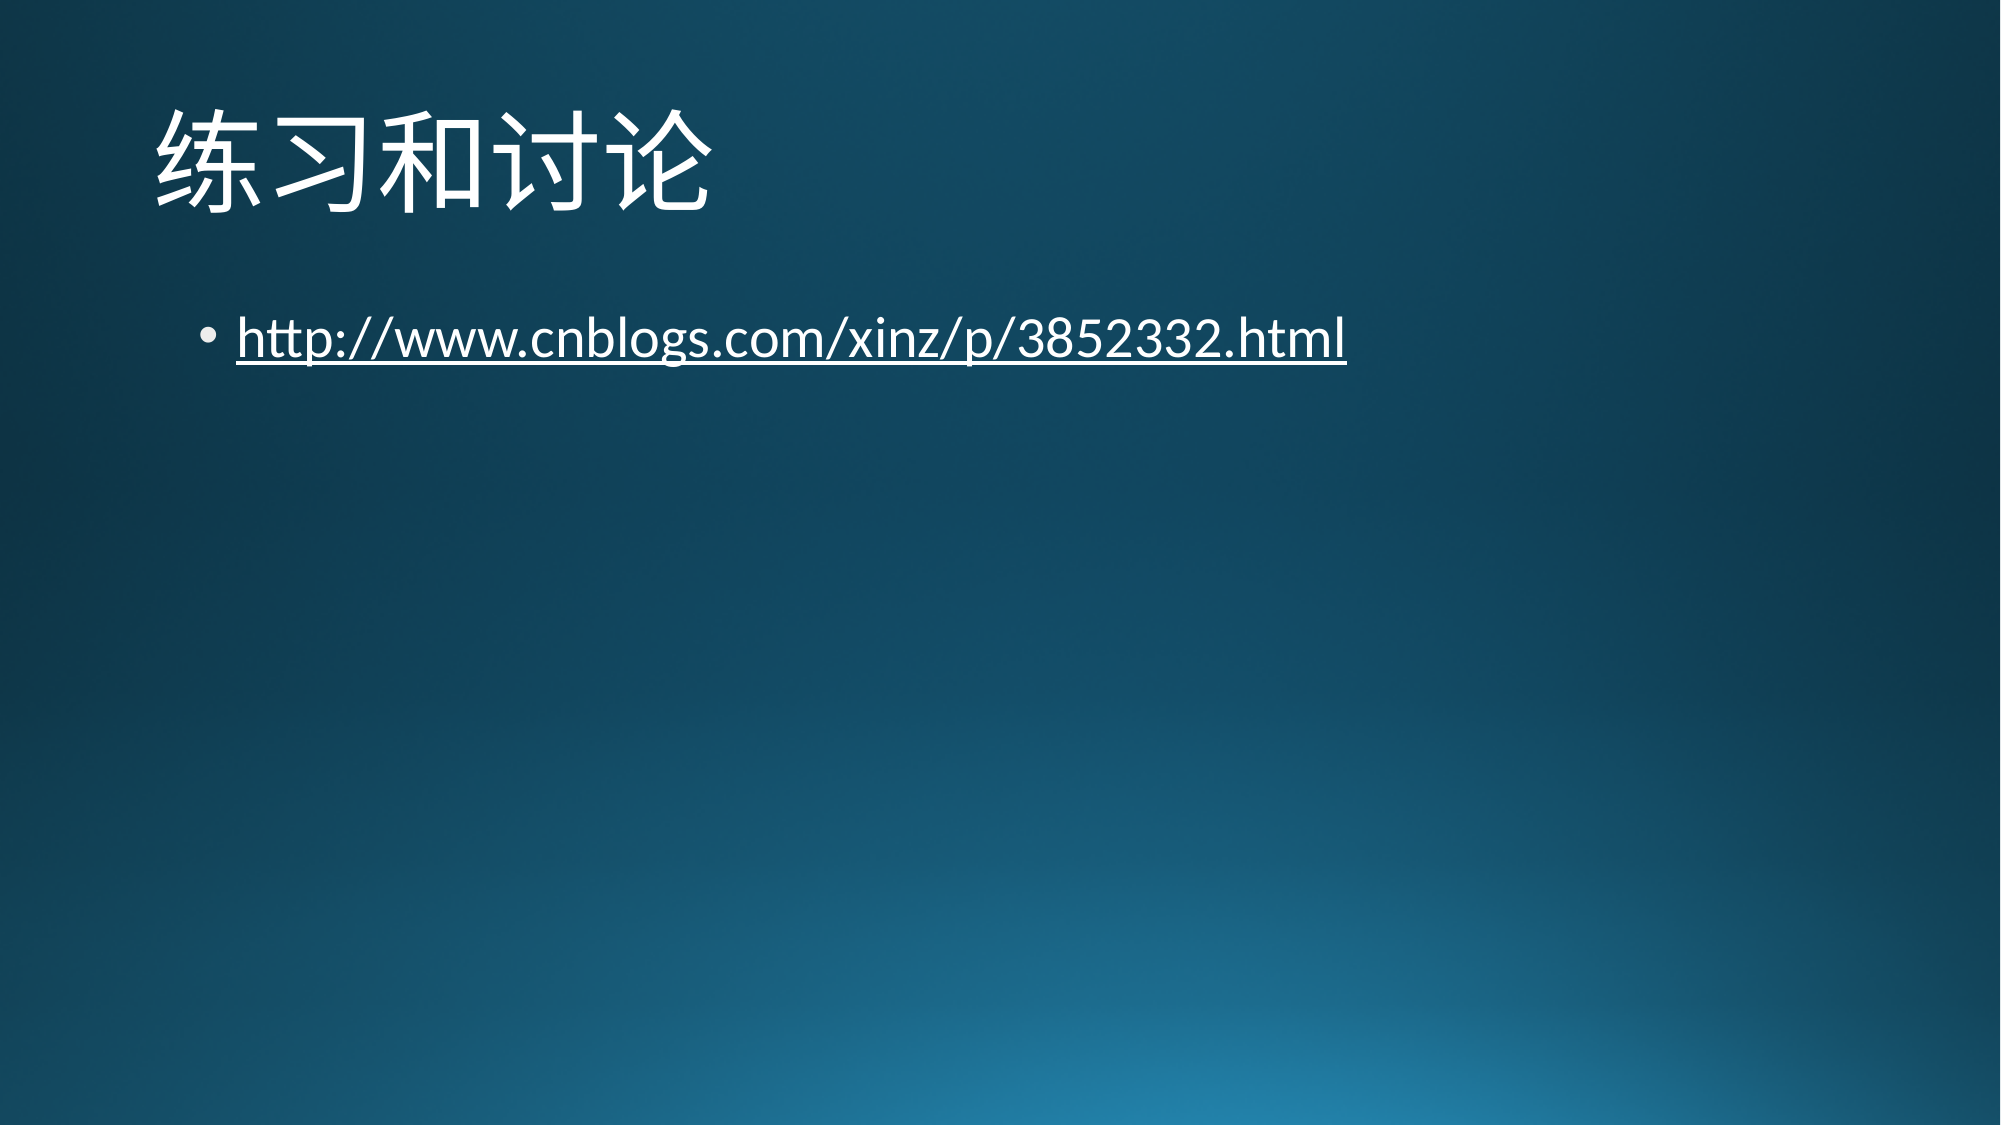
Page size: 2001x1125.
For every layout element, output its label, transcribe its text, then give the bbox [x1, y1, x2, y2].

list http://www.cnblogs.com/xinz/p/3852332.html [183, 299, 1863, 1014]
title 练习和讨论 [137, 59, 1863, 278]
picture [0, 0, 2001, 1125]
